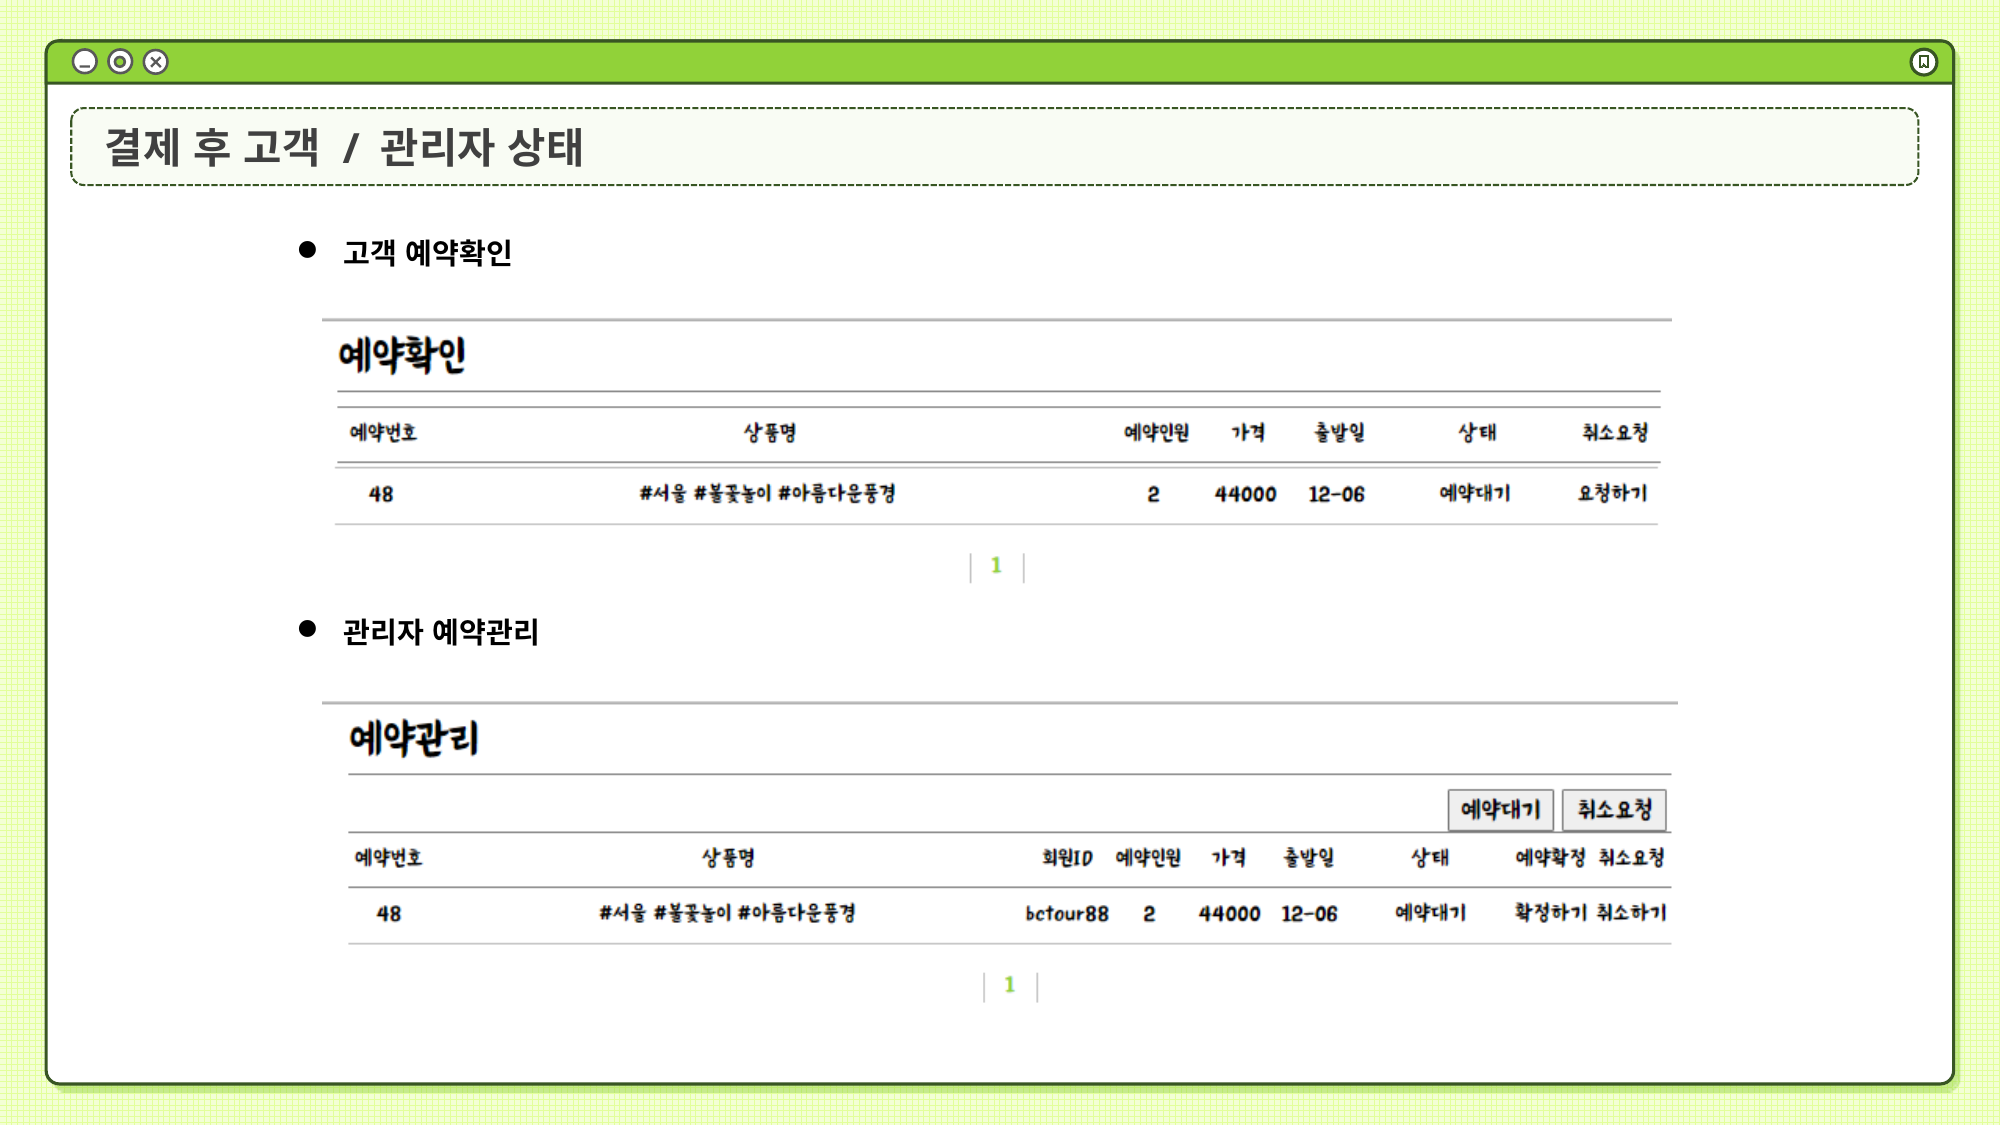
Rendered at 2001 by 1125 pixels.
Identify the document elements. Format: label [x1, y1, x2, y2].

picture [322, 689, 1678, 1017]
text_box [46, 40, 1954, 1084]
text_box [322, 310, 1672, 596]
text_box [0, 0, 2000, 75]
